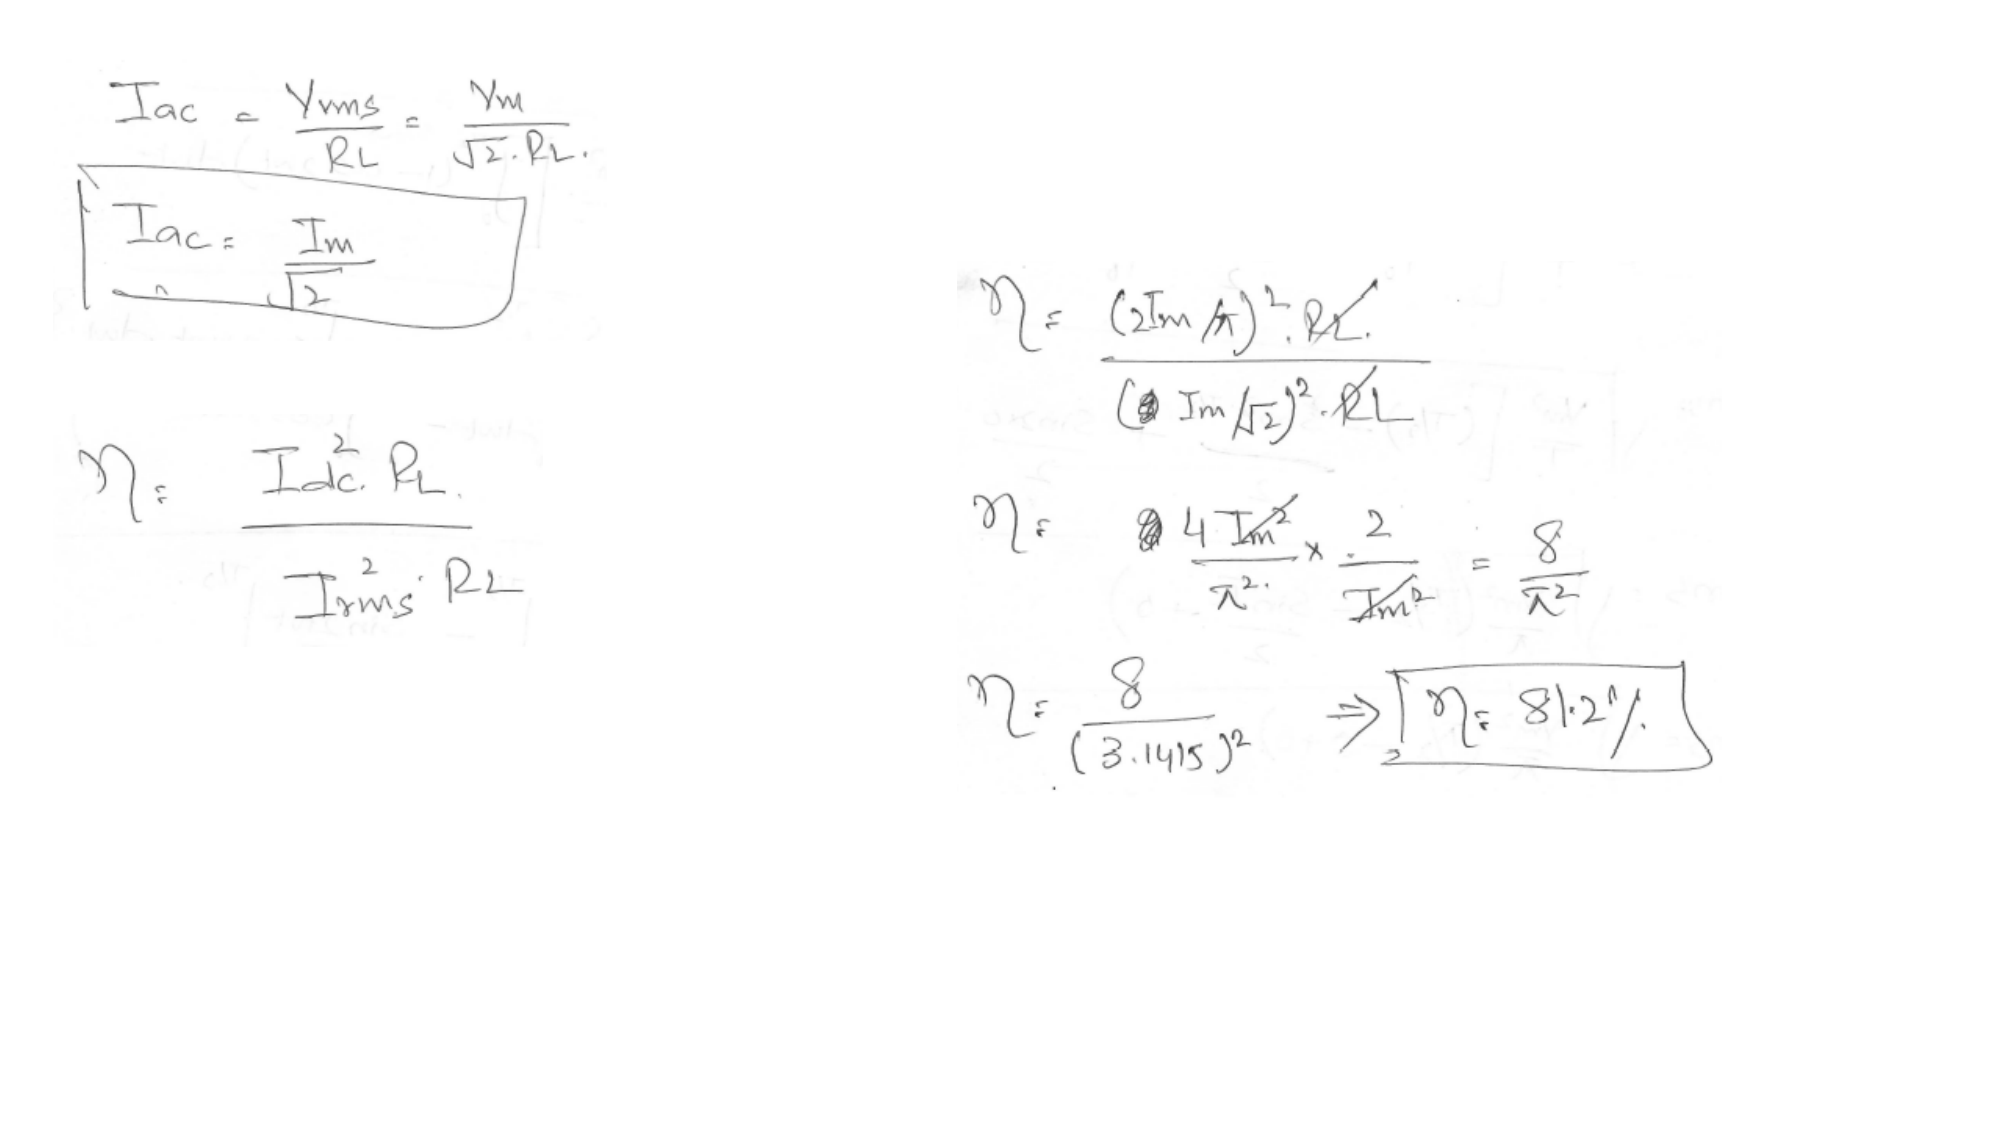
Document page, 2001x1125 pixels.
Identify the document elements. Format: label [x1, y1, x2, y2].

picture [53, 414, 543, 647]
picture [957, 261, 1722, 801]
picture [53, 59, 607, 341]
